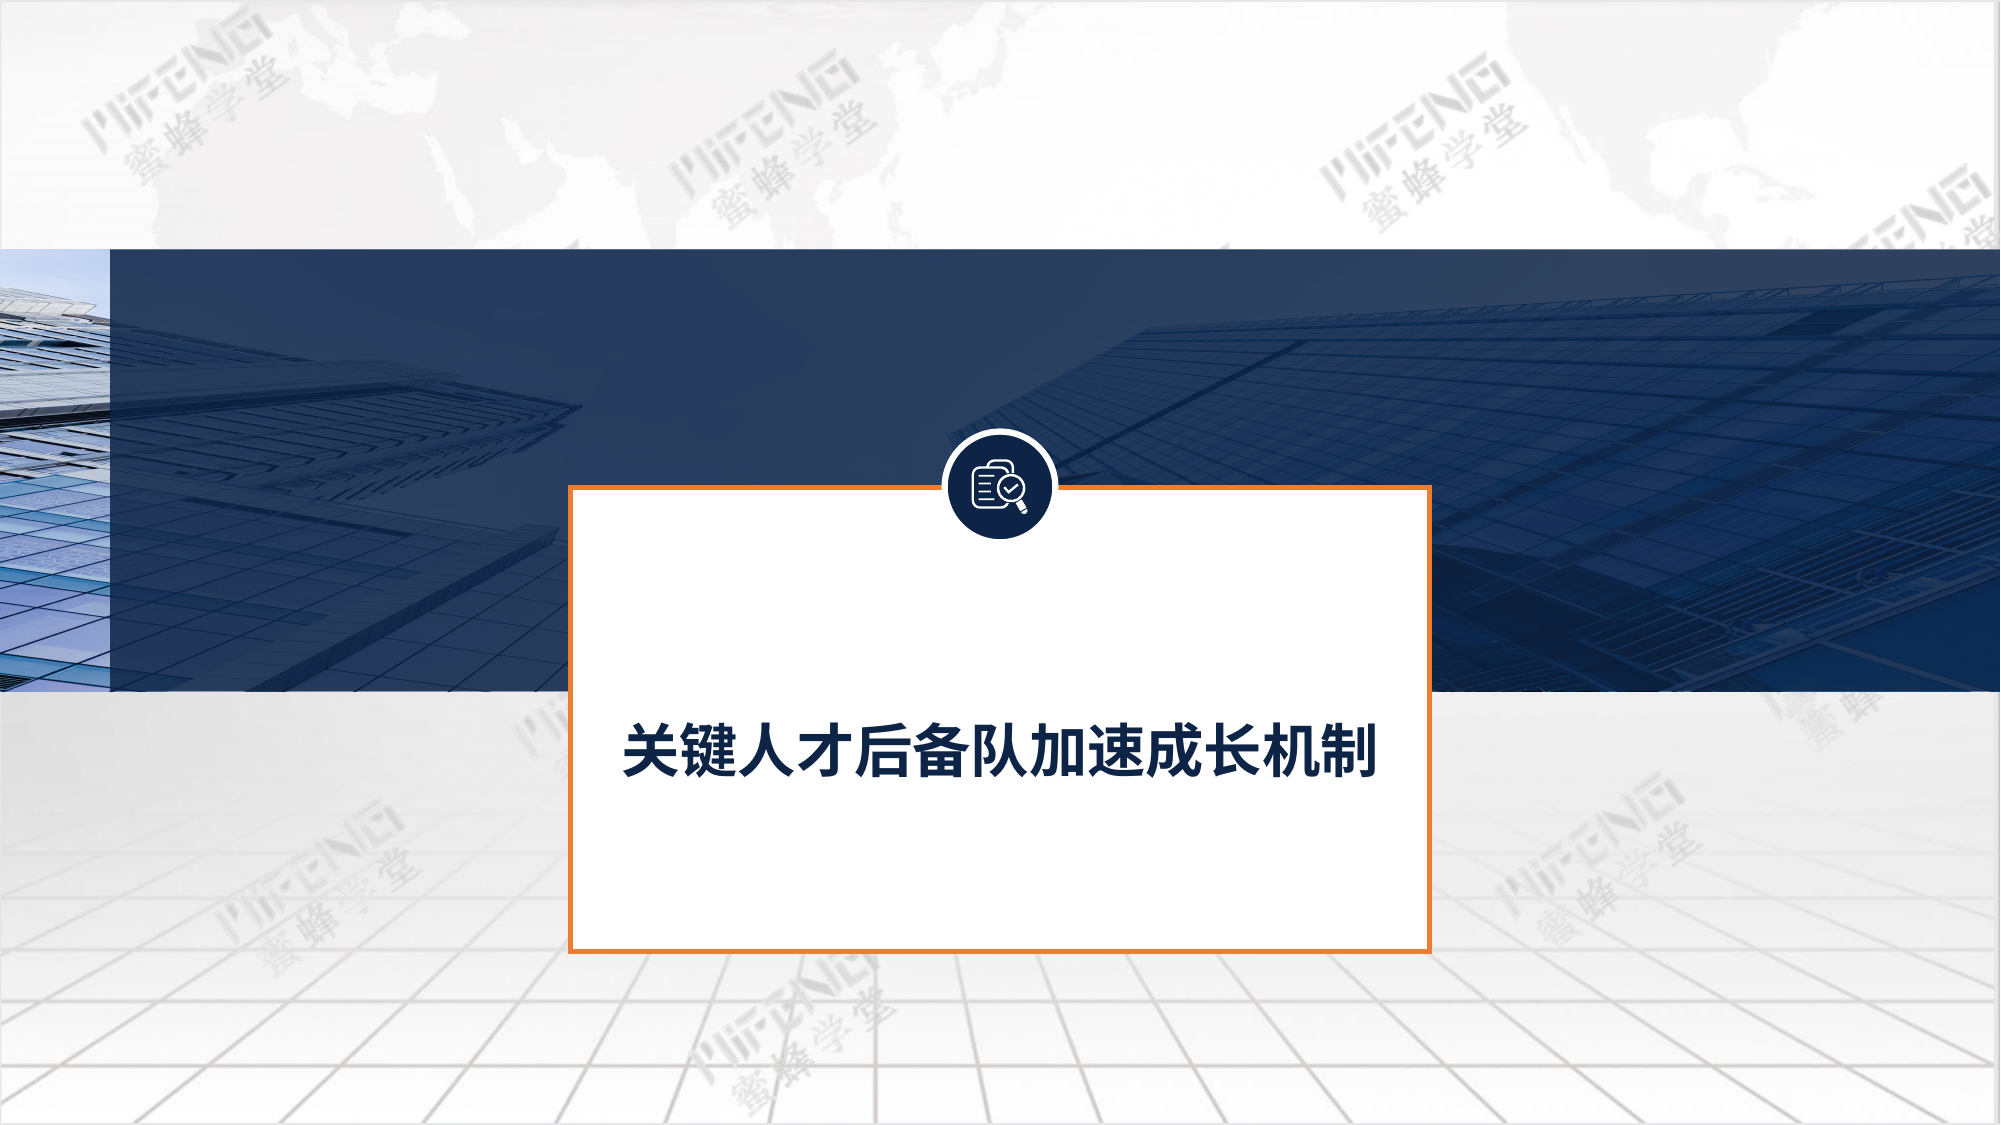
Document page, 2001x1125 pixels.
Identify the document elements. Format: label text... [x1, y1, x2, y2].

picture [0, 0, 2001, 1125]
text_box 关键人才后备队加速成长机制 [570, 688, 1430, 806]
